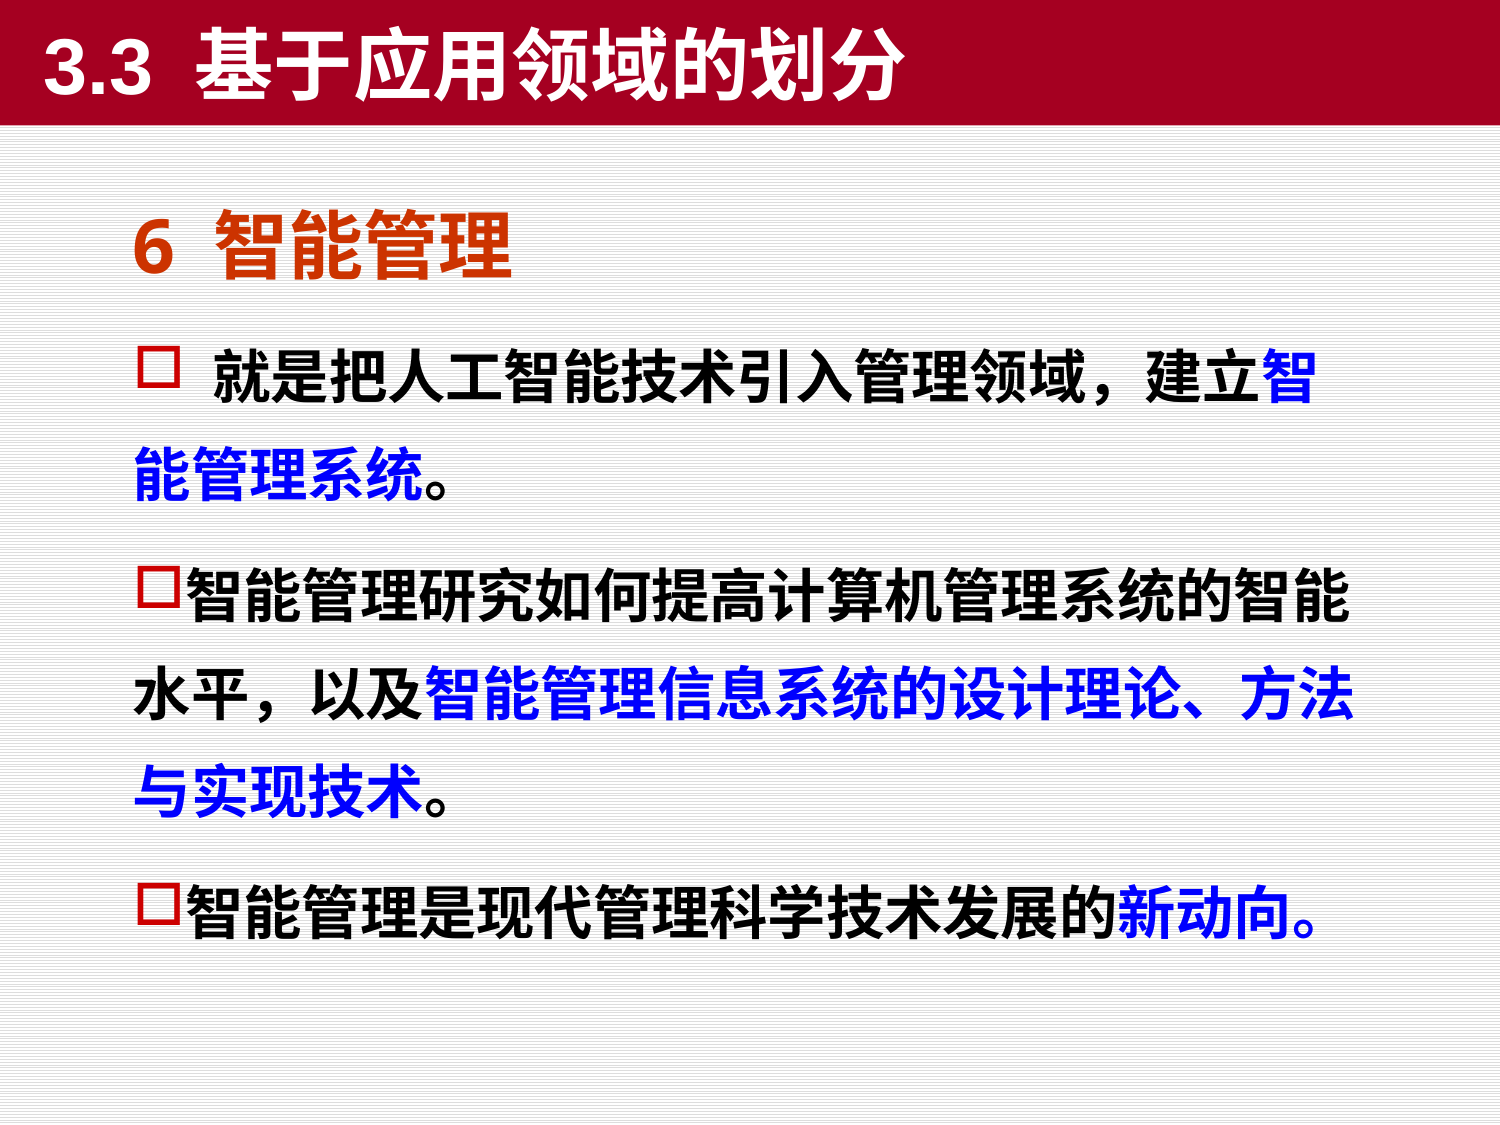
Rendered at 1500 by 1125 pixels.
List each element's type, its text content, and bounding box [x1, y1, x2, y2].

list 6 智能管理 就是把人工智能技术引入管理领域，建立智能管理系统。 智能管理研究如何提高计算机管理系统的智能水平，以及智能管理信息系统的设计理论、方法与实现技术。 智能管理是现代管理科学技术发展的新动向。 [117, 146, 1383, 1032]
text_box 3.3 基于应用领域的划分 [0, 0, 1500, 126]
